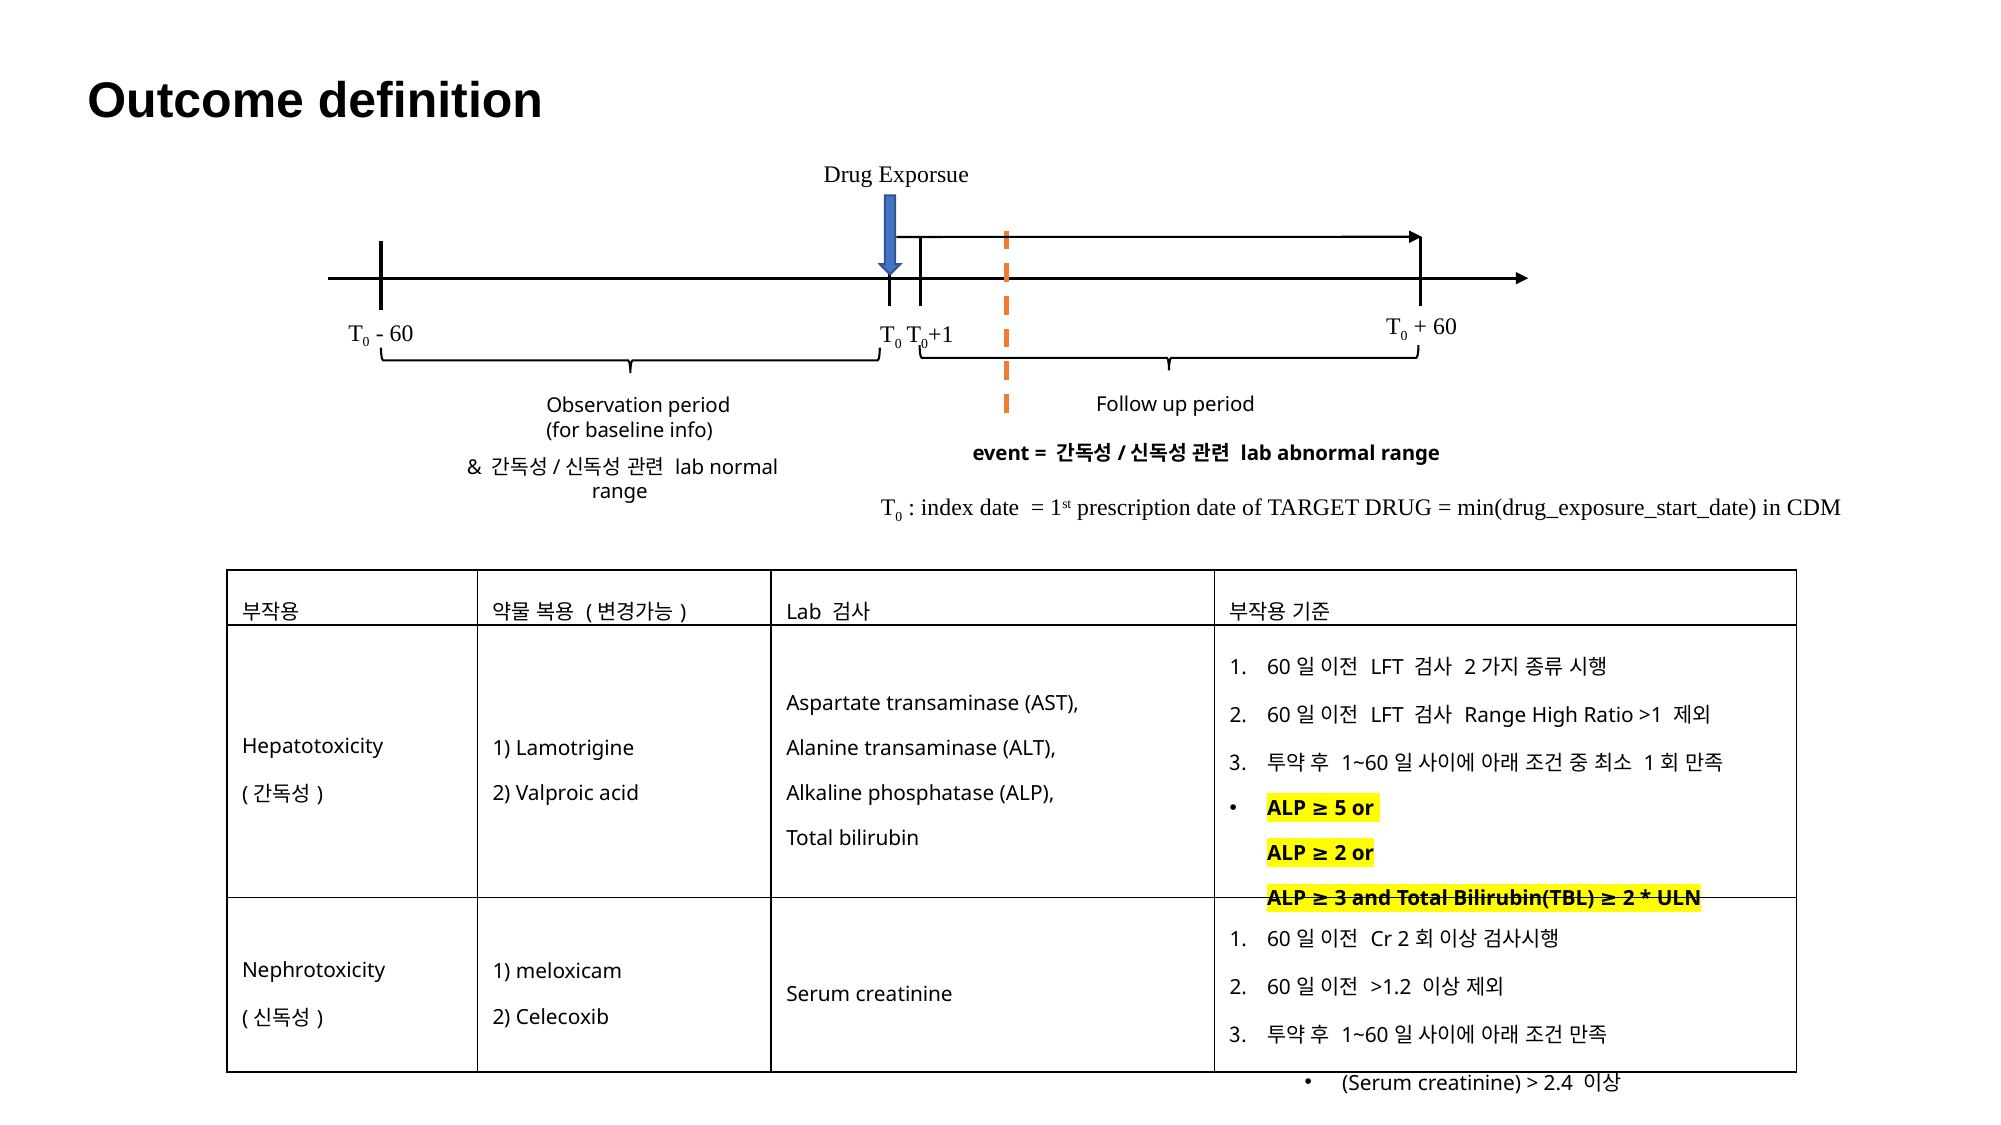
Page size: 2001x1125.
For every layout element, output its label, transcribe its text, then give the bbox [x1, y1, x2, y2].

table_cell 60일 이전 Cr 2회 이상 검사시행 60일 이전 >1.2 이상 제외 투약 후 1~60일 사이에 아래 조건 만족 (Serum creatinine) > 2.4 이상 [1215, 898, 1796, 1071]
table_cell 1) meloxicam 2) Celecoxib [478, 898, 770, 1071]
table_header 부작용 기준 [1215, 571, 1796, 624]
table_cell Nephrotoxicity (신독성) [228, 898, 477, 1071]
table_header 부작용 [228, 571, 477, 624]
table_cell Hepatotoxicity (간독성) [228, 626, 477, 897]
title Outcome definition [72, 59, 1924, 142]
table_header Lab 검사 [772, 571, 1214, 624]
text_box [310, 151, 1878, 528]
table_cell Aspartate transaminase (AST), Alanine transaminase (ALT), Alkaline phosphatase (ALP), Total bilirubin [772, 626, 1214, 897]
table_header 약물 복용 (변경가능) [478, 571, 770, 624]
table_cell 60일 이전 LFT 검사 2가지 종류 시행 60일 이전 LFT 검사 Range High Ratio >1 제외 투약 후 1~60일 사이에 아래 조건 중 최소 1회 만족 ALP ≥ 5 or ALP ≥ 2 or ALP ≥ 3 and Total Bilirubin(TBL) ≥ 2 * ULN [1215, 626, 1796, 897]
table_cell Serum creatinine [772, 898, 1214, 1071]
table_cell 1) Lamotrigine 2) Valproic acid [478, 626, 770, 897]
